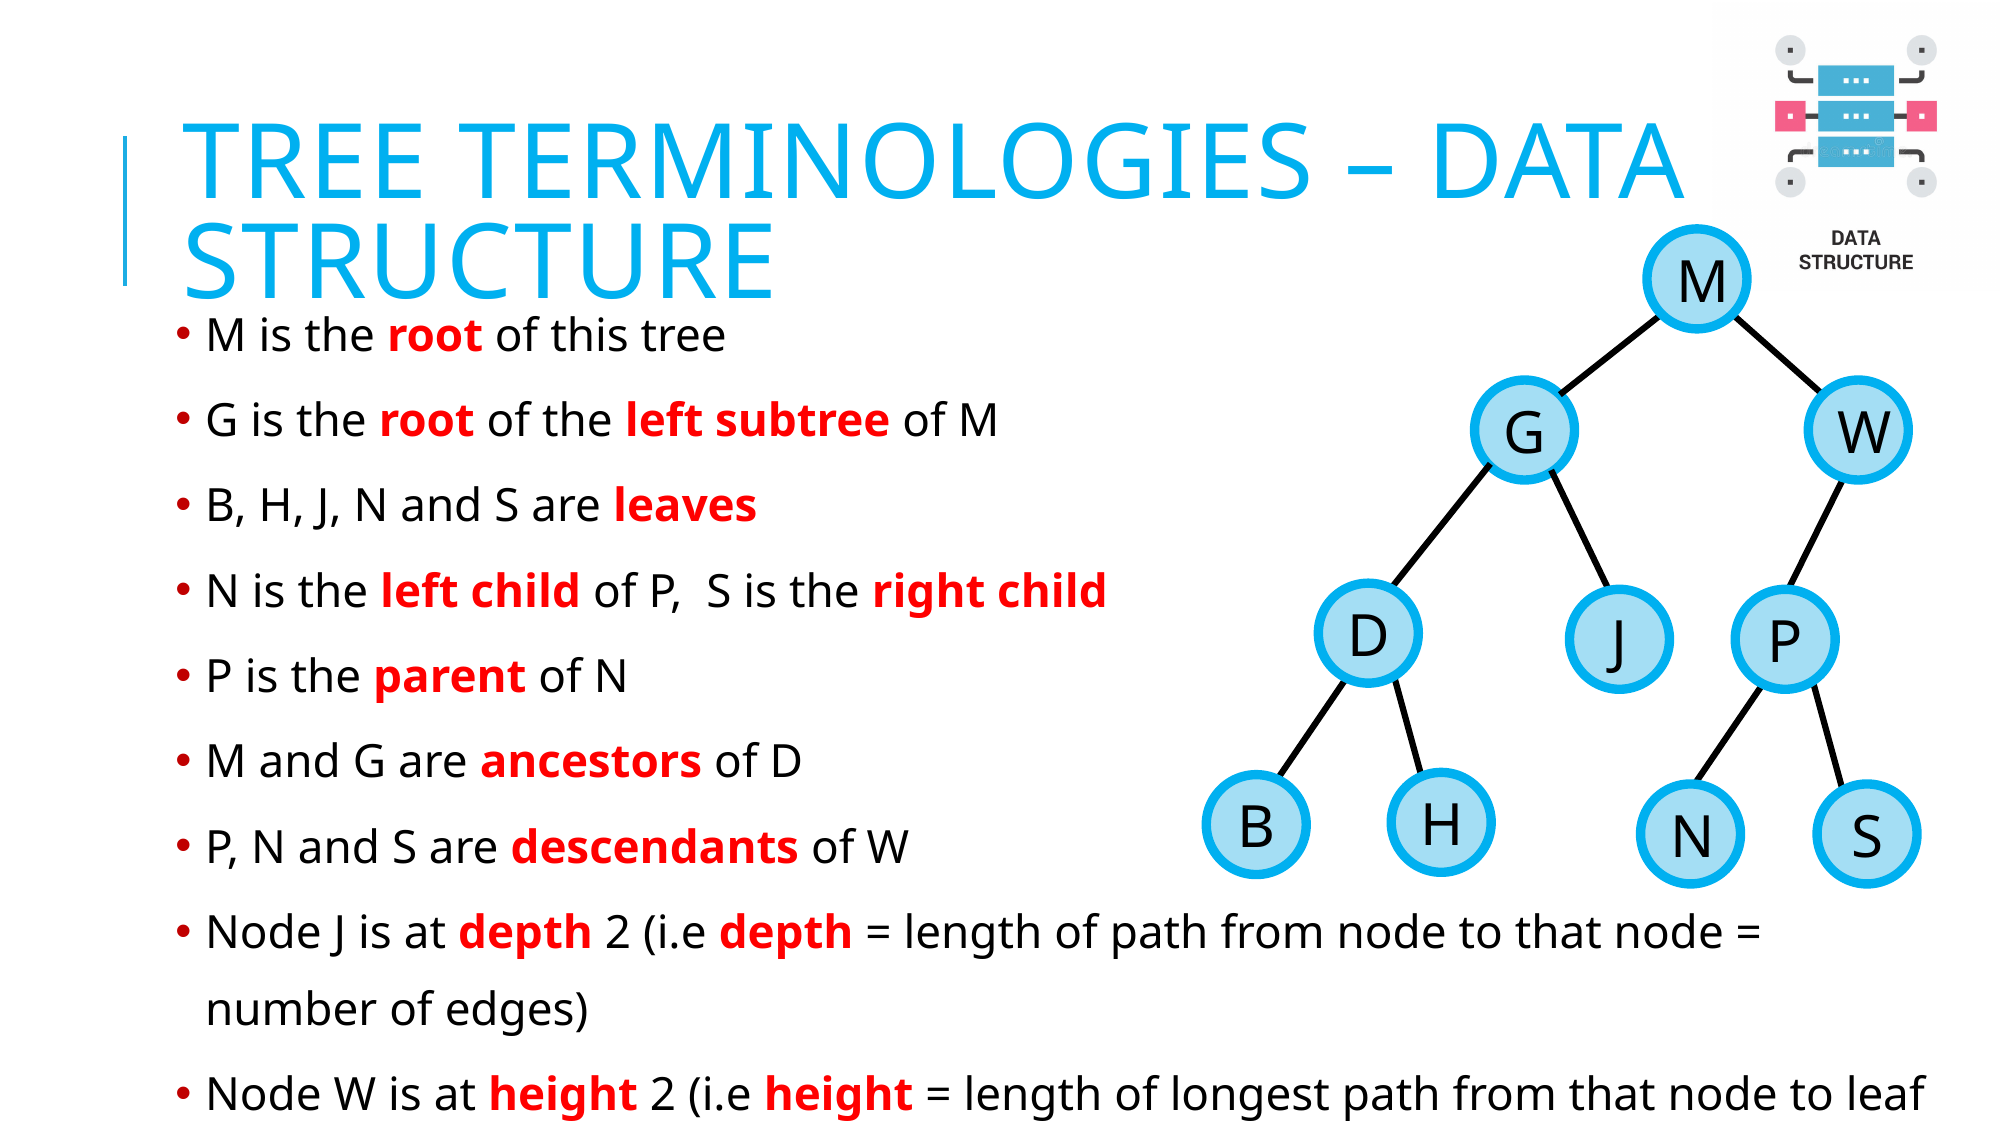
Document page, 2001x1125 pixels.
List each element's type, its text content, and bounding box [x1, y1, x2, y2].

title TREE TERMINOLOGIES – DATA STRUCTURE [168, 96, 1763, 275]
list M is the root of this tree G is the root of the left subtree of M B, H, J, N and S are leaves N is the left child of P, S is the right child P is the parent of N M and G are ancestors of D P, N and S are descendants of W Node J is at depth 2 (i.e depth = length of path from node to that node = number of edges) Node W is at height 2 (i.e height = length of longest path from that node to leaf node) [168, 275, 1943, 1063]
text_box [1205, 228, 1918, 885]
picture [1712, 2, 2000, 291]
